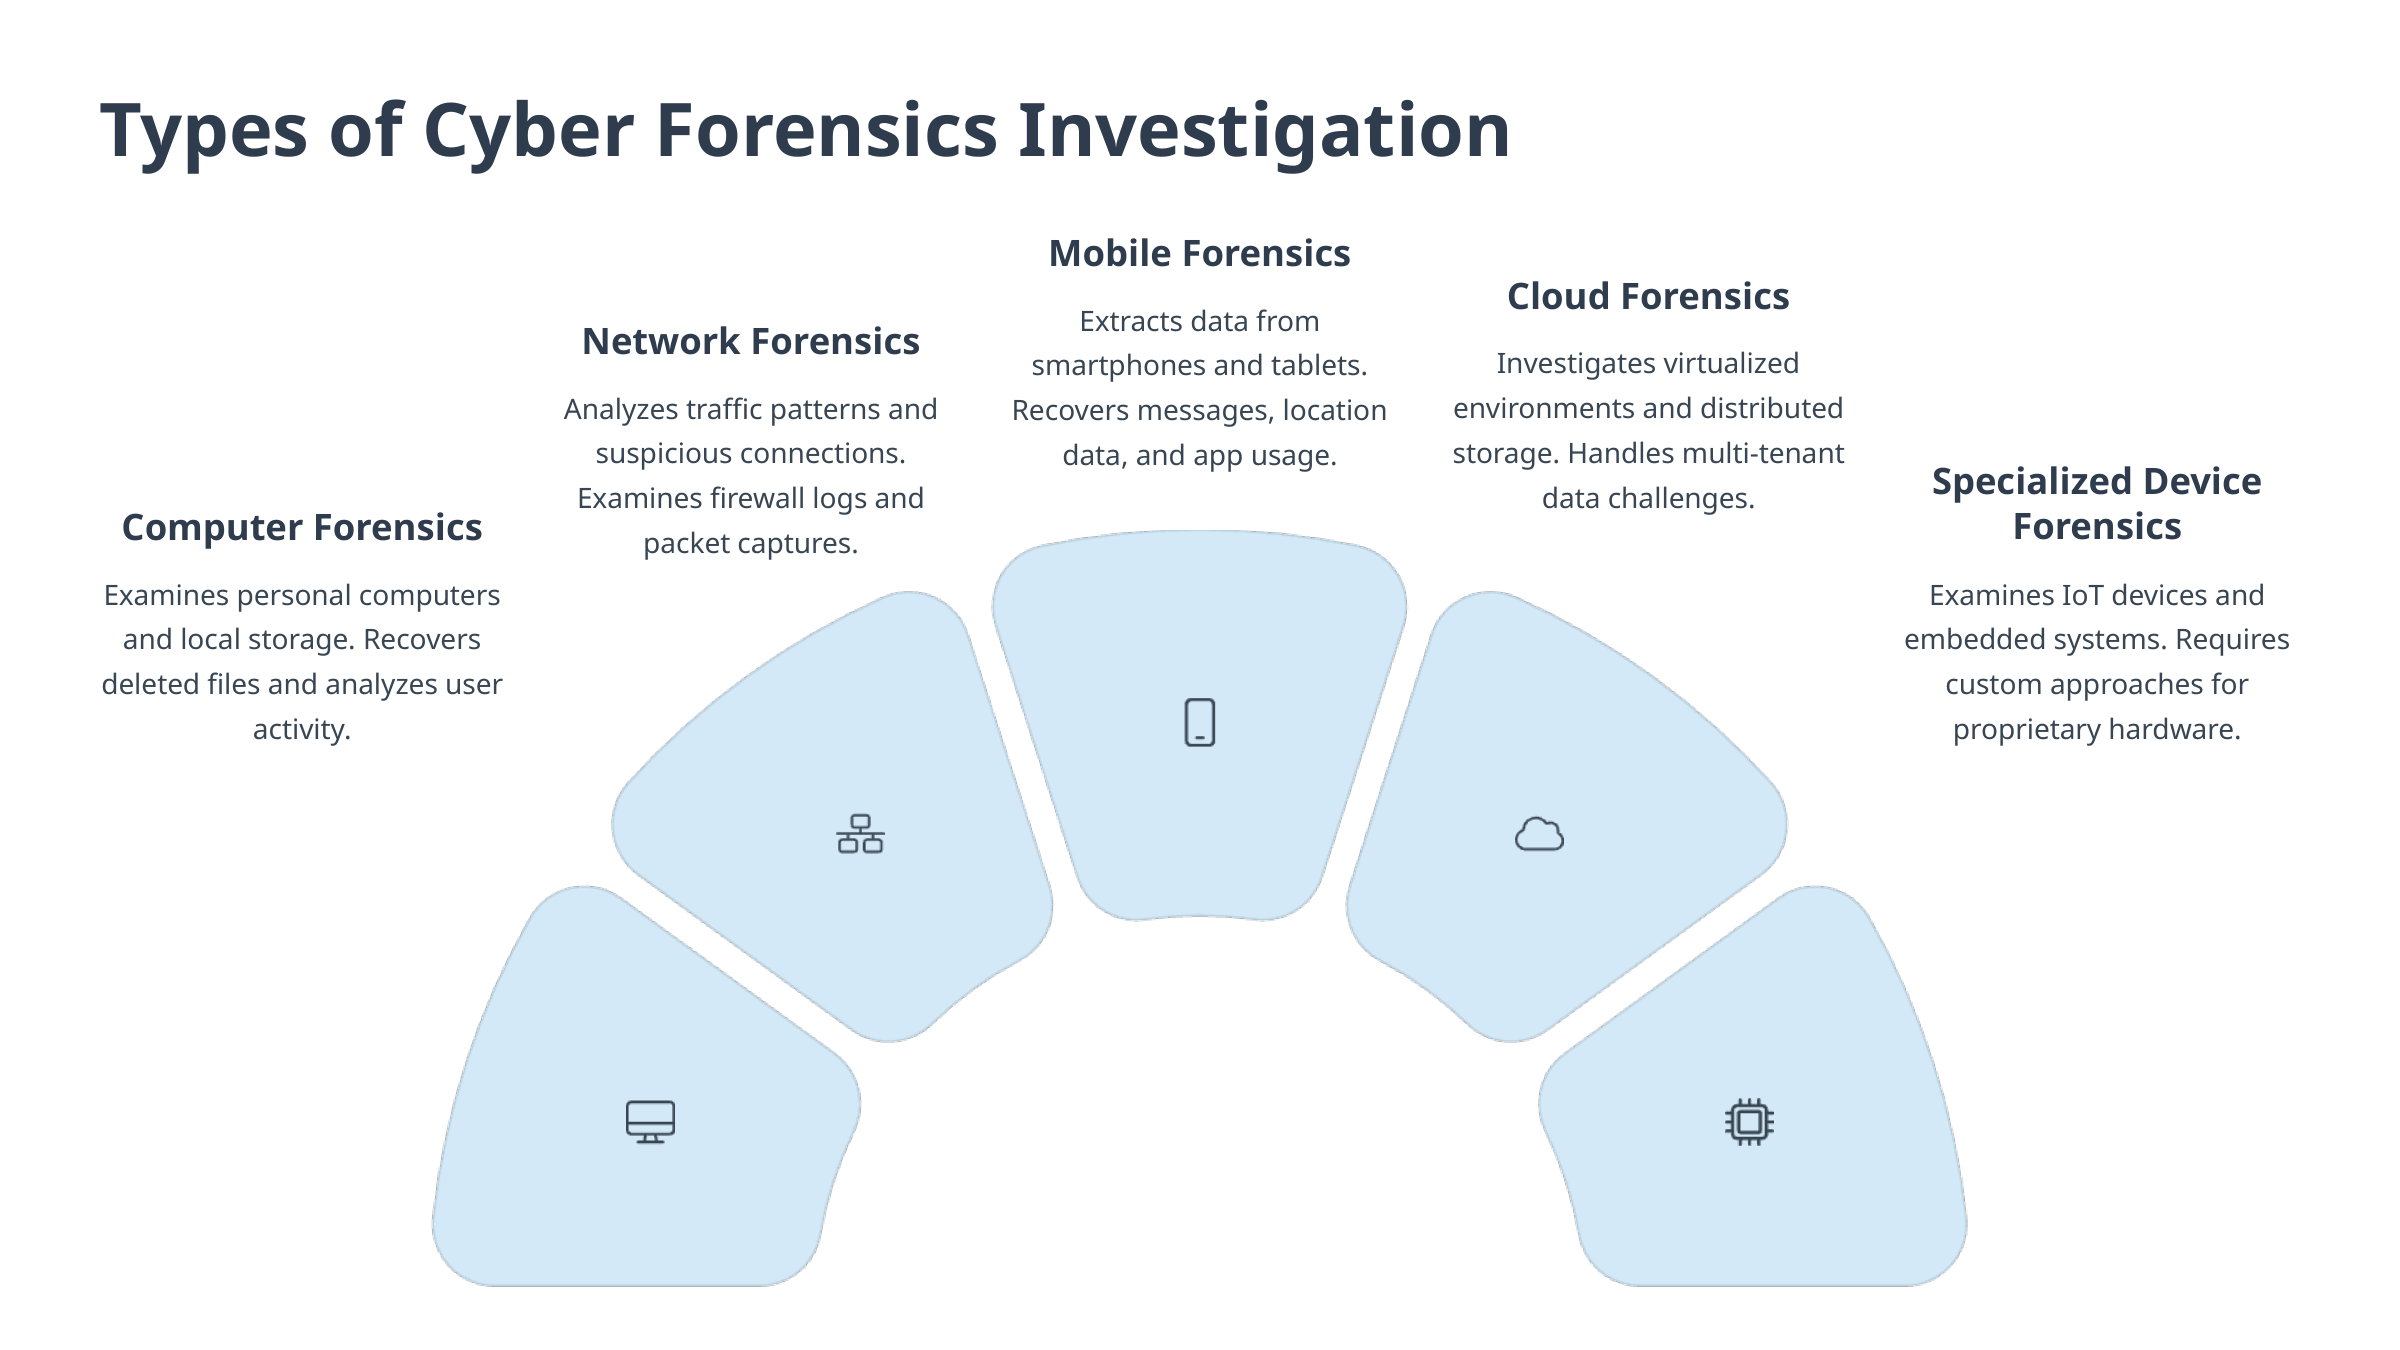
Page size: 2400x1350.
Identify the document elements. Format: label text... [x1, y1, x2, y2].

text_box Investigates virtualized environments and distributed storage. Handles multi-tenant data challenges. [1445, 334, 1852, 530]
text_box Computer Forensics [115, 502, 490, 549]
text_box Examines IoT devices and embedded systems. Requires custom approaches for proprietary hardware. [1971, 565, 2301, 793]
text_box Mobile Forensics [1013, 228, 1387, 275]
text_box Specialized Device Forensics [1894, 455, 2301, 549]
text_box Examines personal computers and local storage. Recovers deleted files and analyzes user activity. [99, 565, 429, 793]
text_box Extracts data from smartphones and tablets. Recovers messages, location data, and app usage. [996, 291, 1403, 474]
text_box Cloud Forensics [1462, 271, 1836, 318]
picture [429, 530, 1971, 1350]
text_box Types of Cyber Forensics Investigation [99, 78, 1373, 172]
text_box Network Forensics [564, 316, 938, 364]
text_box Analyzes traffic patterns and suspicious connections. Examines firewall logs and packet captures. [548, 380, 955, 530]
